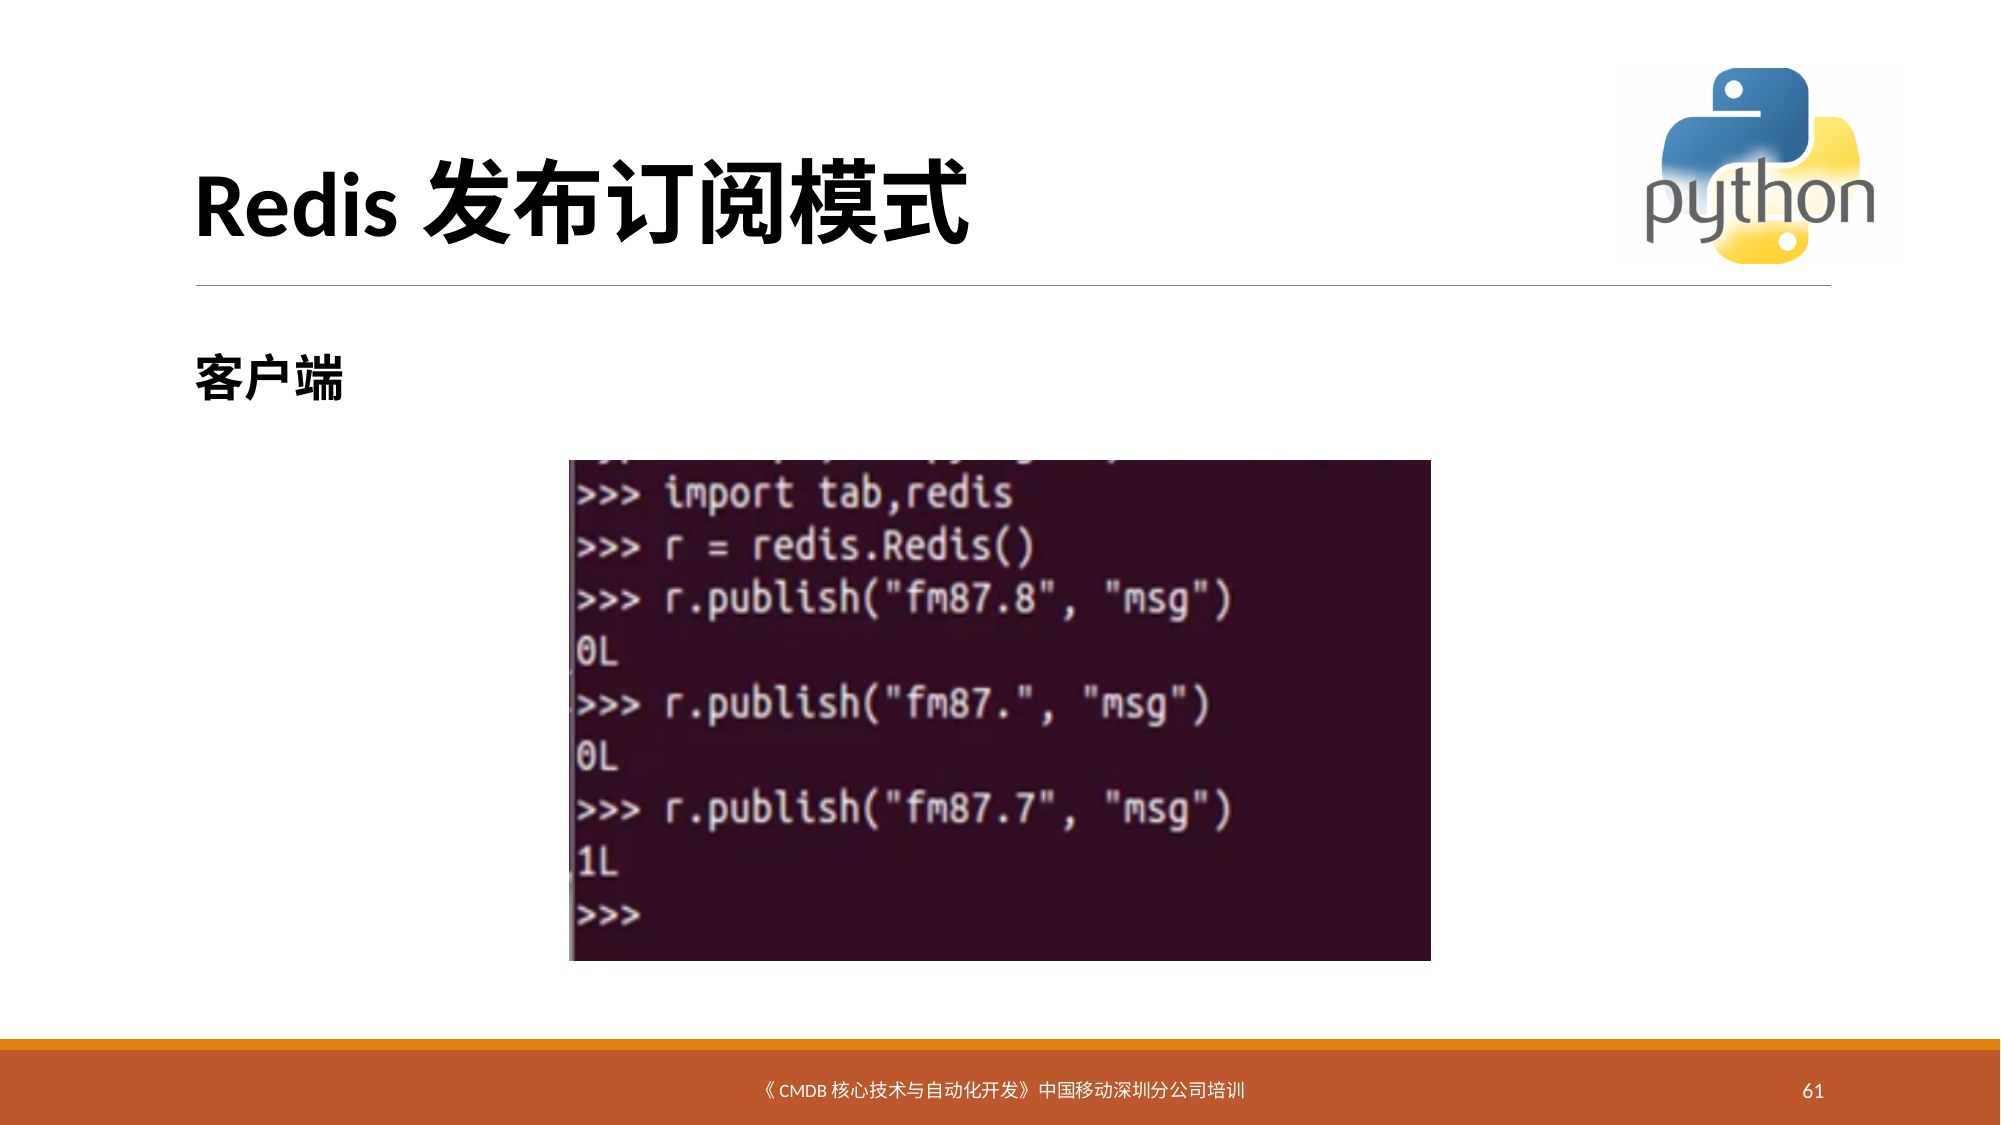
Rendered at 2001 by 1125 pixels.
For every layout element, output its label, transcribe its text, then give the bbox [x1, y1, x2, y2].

text_box Redis发布订阅模式 [179, 137, 1591, 262]
slide_number 61 [1624, 1059, 1840, 1120]
picture [1616, 68, 1906, 264]
text_box 客户端 [179, 339, 829, 414]
picture [569, 459, 1432, 961]
footer 《CMDB核心技术与自动化开发》中国移动深圳分公司培训 [604, 1059, 1396, 1120]
